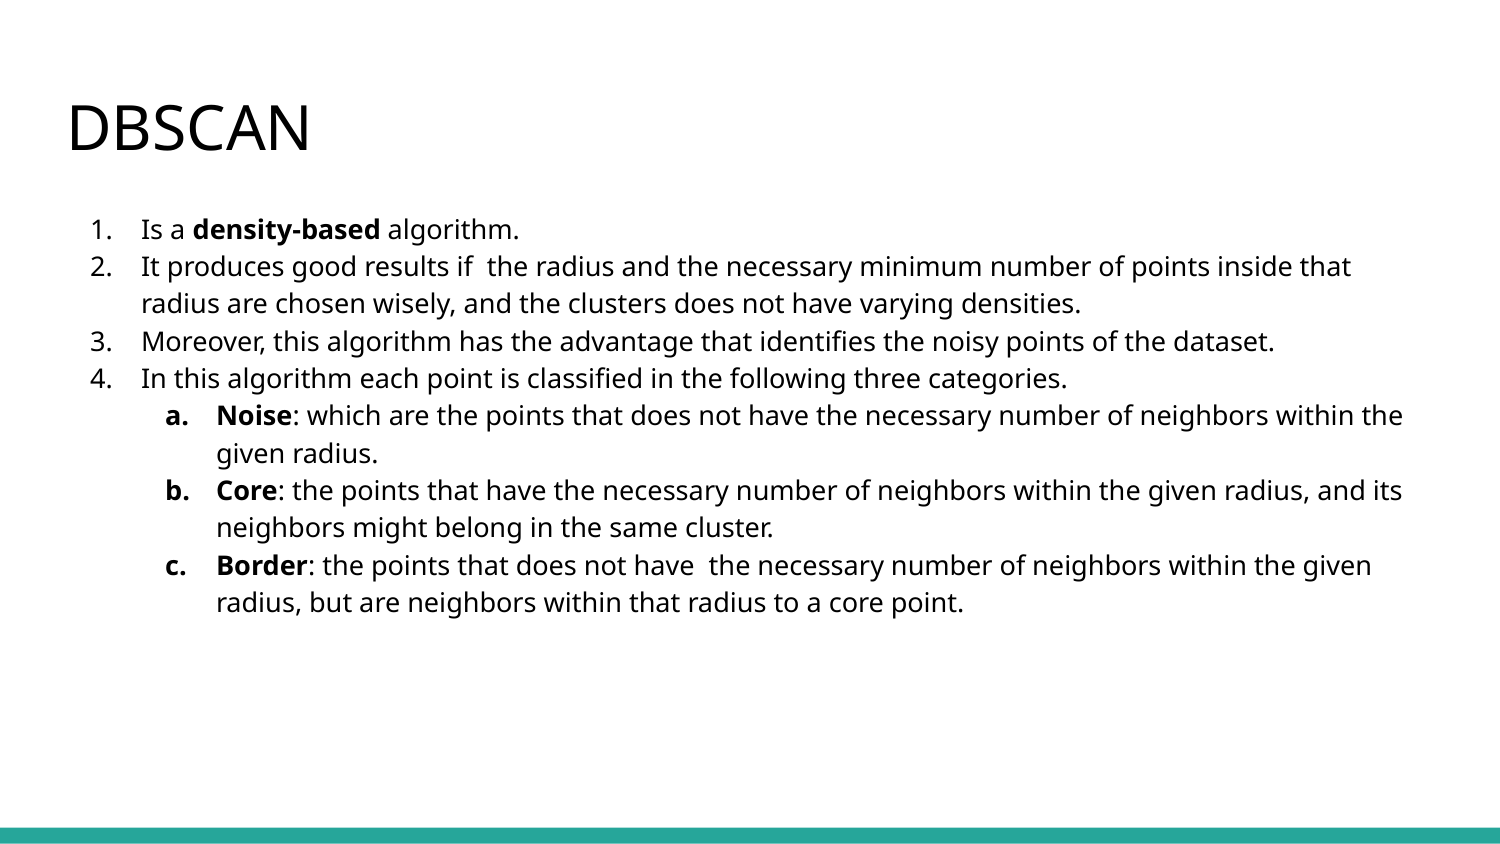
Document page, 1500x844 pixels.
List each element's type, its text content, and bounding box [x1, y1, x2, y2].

list Is a density-based algorithm. It produces good results if the radius and the necessary minimum number of points inside that radius are chosen wisely, and the clusters does not have varying densities. Moreover, this algorithm has the advantage that identifies the noisy points of the dataset. In this algorithm each point is classified in the following three categories. Noise: which are the points that does not have the necessary number of neighbors within the given radius. Core: the points that have the necessary number of neighbors within the given radius, and its neighbors might belong in the same cluster. Border: the points that does not have the necessary number of neighbors within the given radius, but are neighbors within that radius to a core point. [51, 192, 1449, 750]
title DBSCAN [51, 72, 1449, 174]
